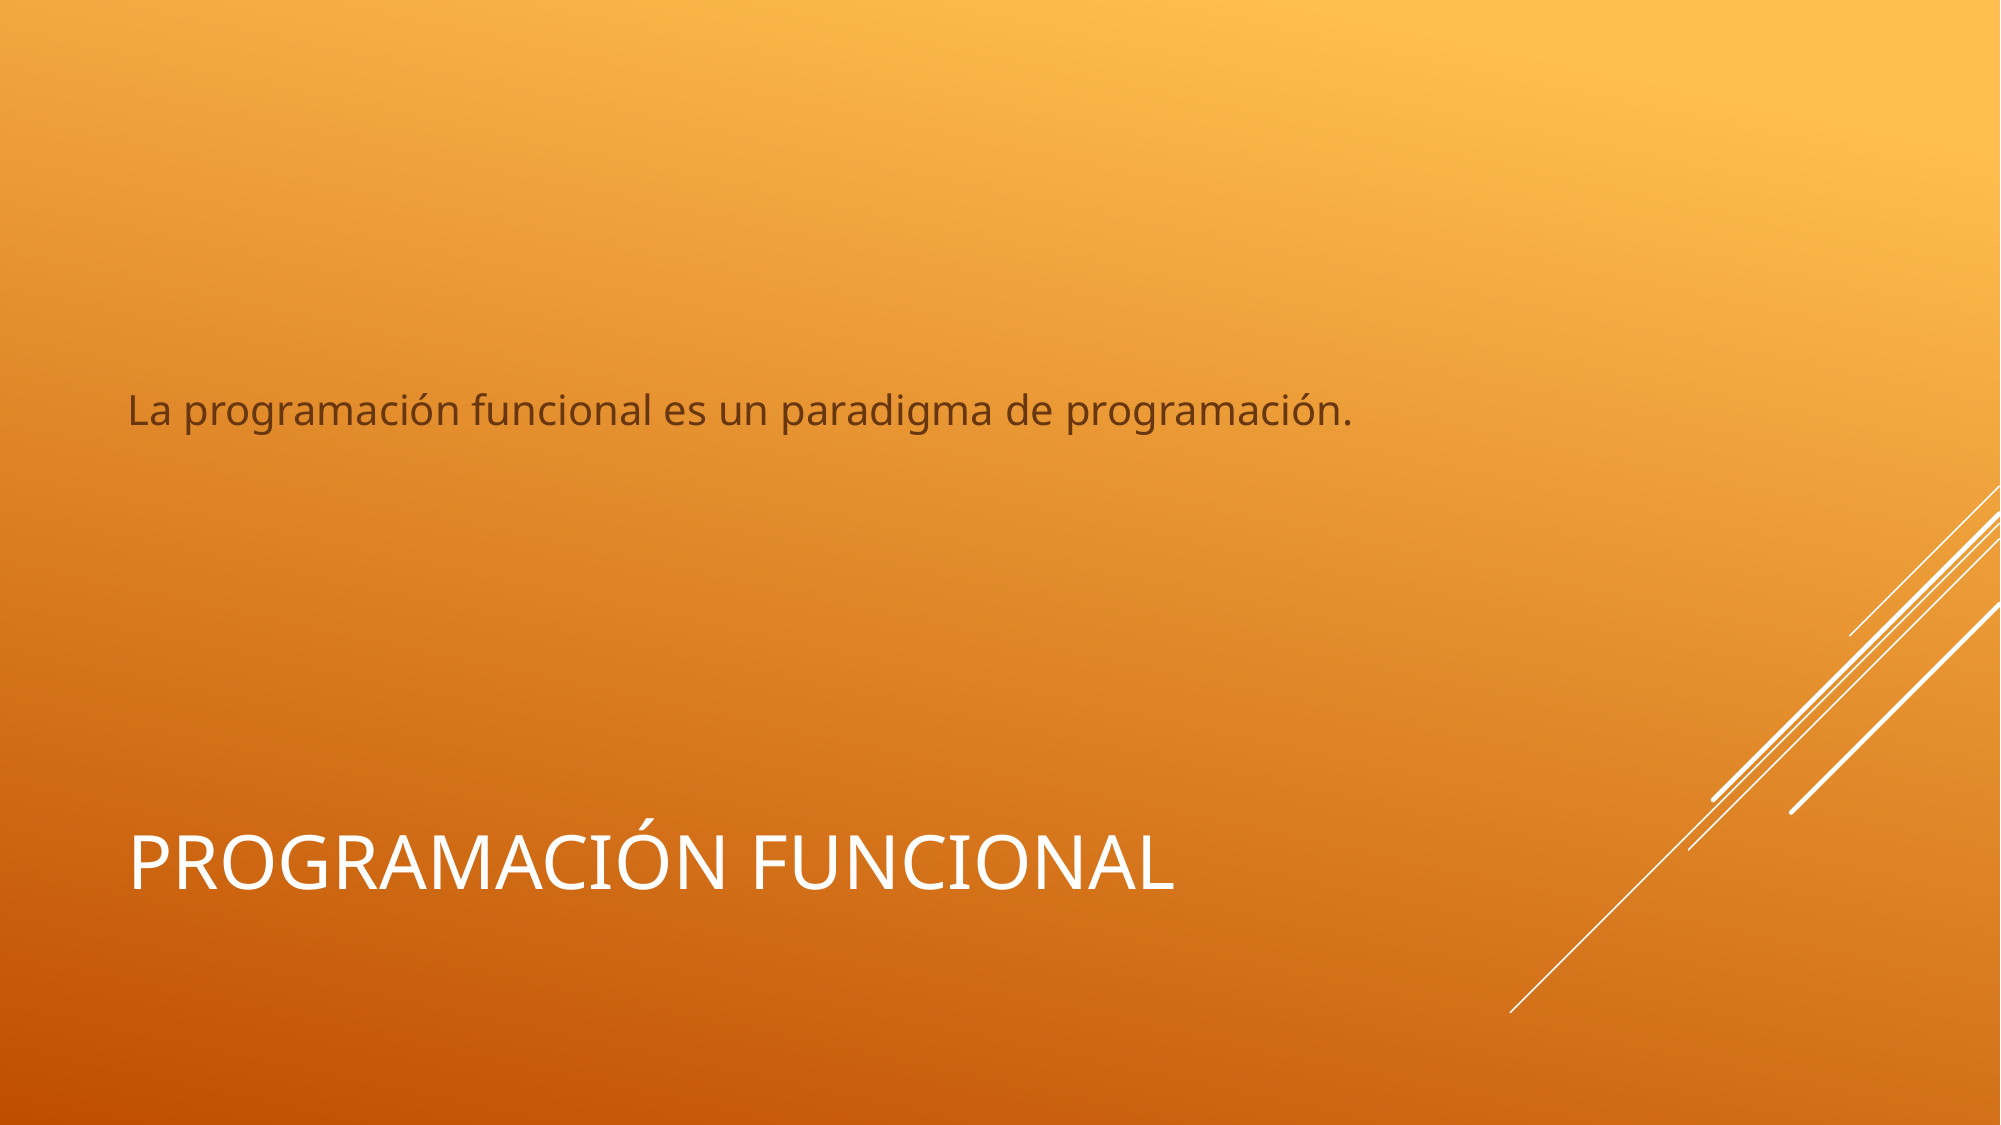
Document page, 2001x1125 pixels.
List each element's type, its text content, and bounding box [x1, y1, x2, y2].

list La programación funcional es un paradigma de programación. [112, 112, 1513, 706]
title Programación funcional [112, 736, 1513, 984]
